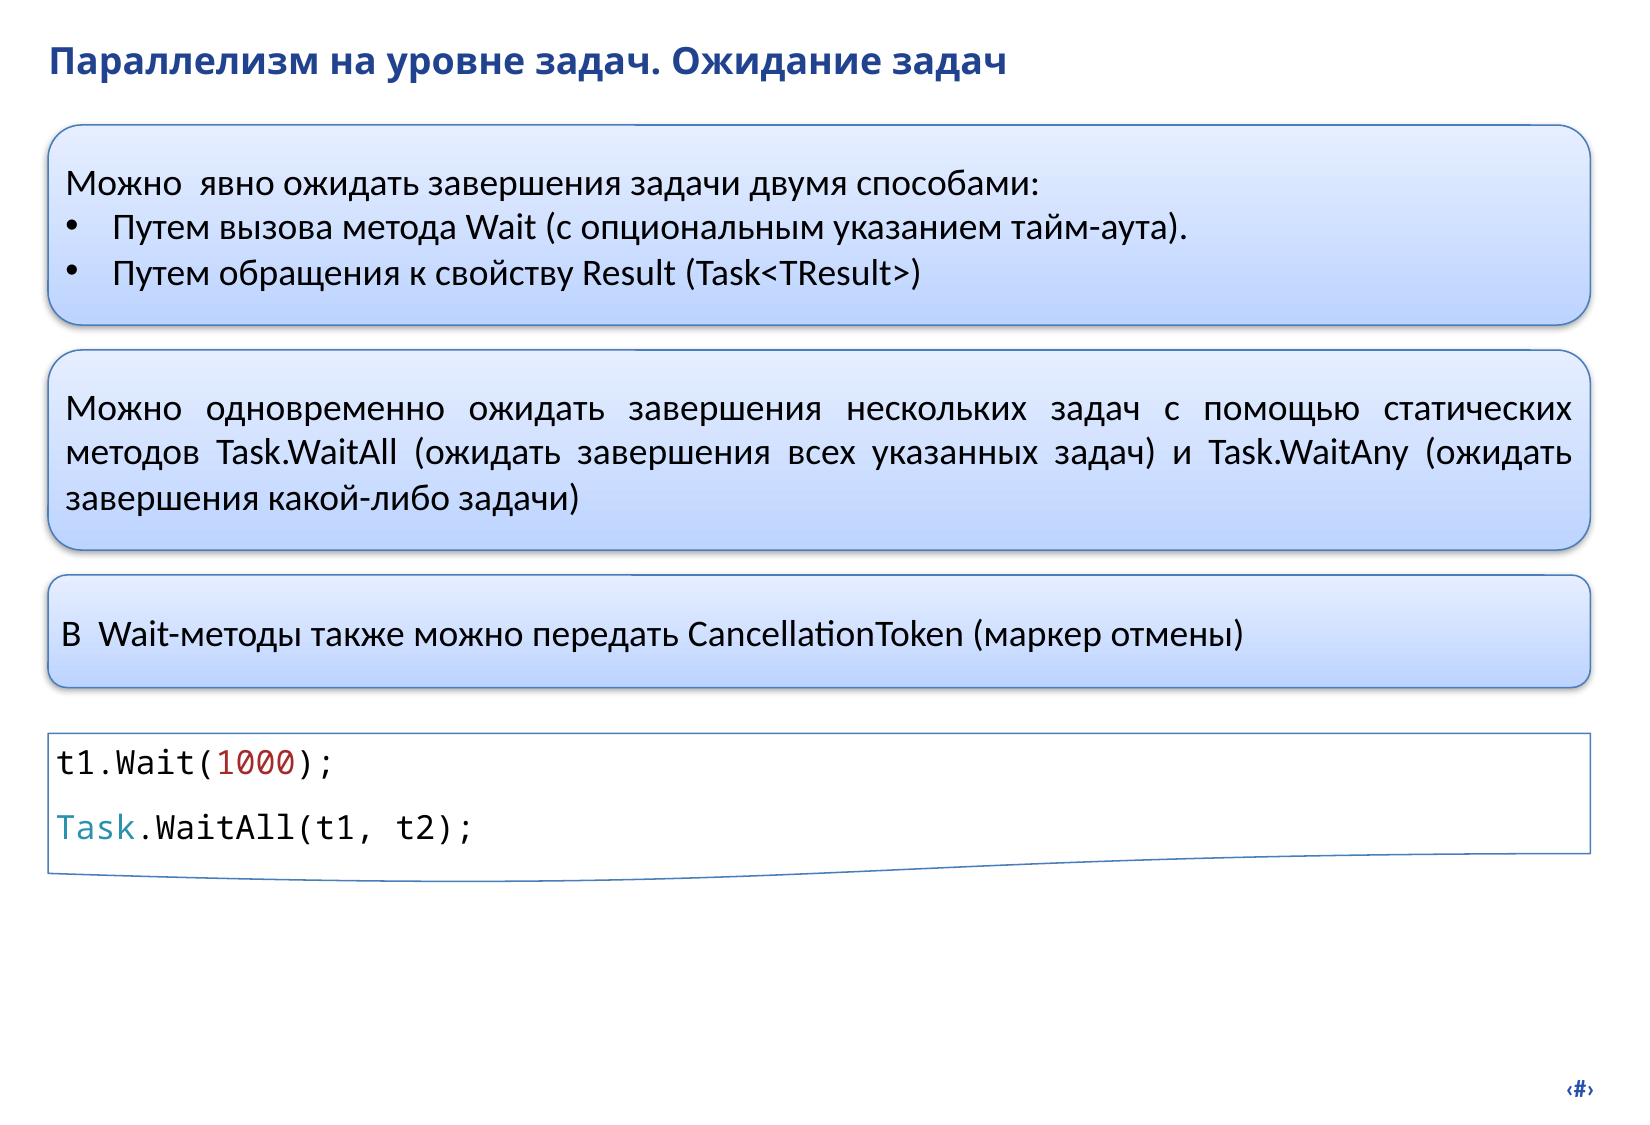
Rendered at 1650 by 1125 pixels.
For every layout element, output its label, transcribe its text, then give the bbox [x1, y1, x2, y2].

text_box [47, 124, 1591, 326]
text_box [47, 733, 1591, 882]
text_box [47, 574, 1591, 688]
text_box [47, 349, 1591, 551]
title Параллелизм на уровне задач. Ожидание задач [40, 28, 1617, 90]
